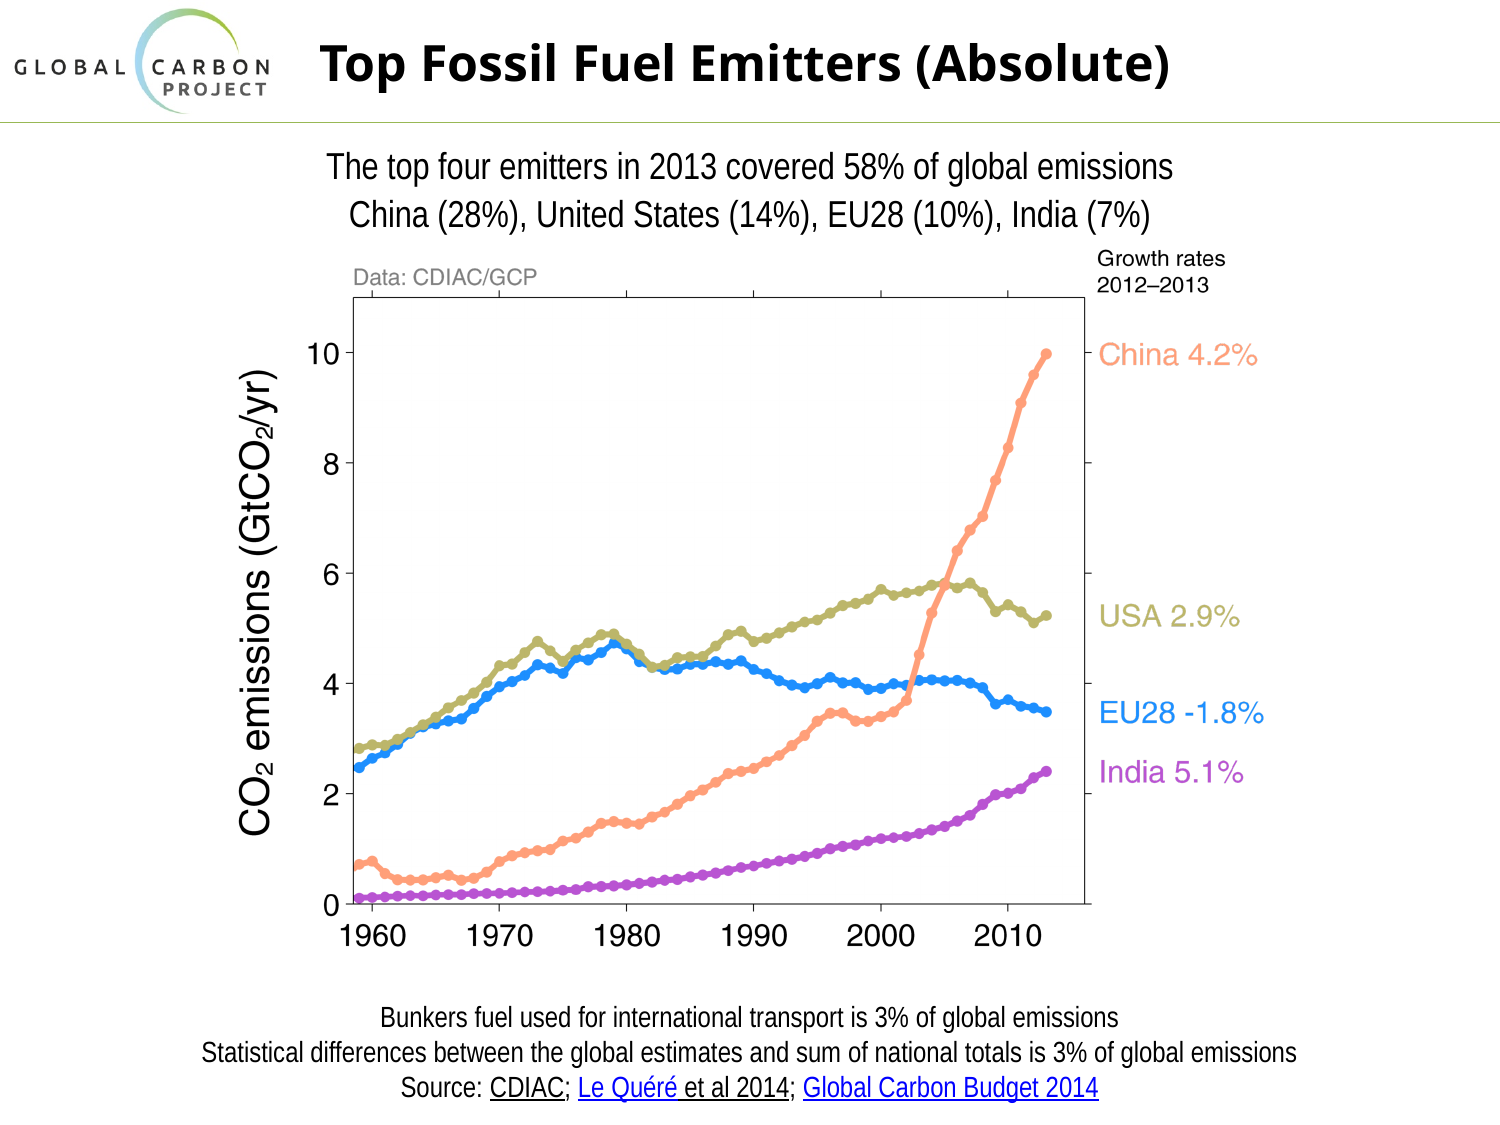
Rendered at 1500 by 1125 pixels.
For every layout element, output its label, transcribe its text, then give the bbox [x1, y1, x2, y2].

title Top Fossil Fuel Emitters (Absolute) [304, 19, 1500, 103]
list The top four emitters in 2013 covered 58% of global emissions China (28%), United States (14%), EU28 (10%), India (7%) [70, 135, 1430, 248]
picture [0, 0, 286, 122]
picture [88, 235, 1415, 1005]
list Bunkers fuel used for international transport is 3% of global emissions Statistical differences between the global estimates and sum of national totals is 3% of global emissions Source: CDIAC; Le Quéré et al 2014; Global Carbon Budget 2014 [31, 933, 1469, 1111]
